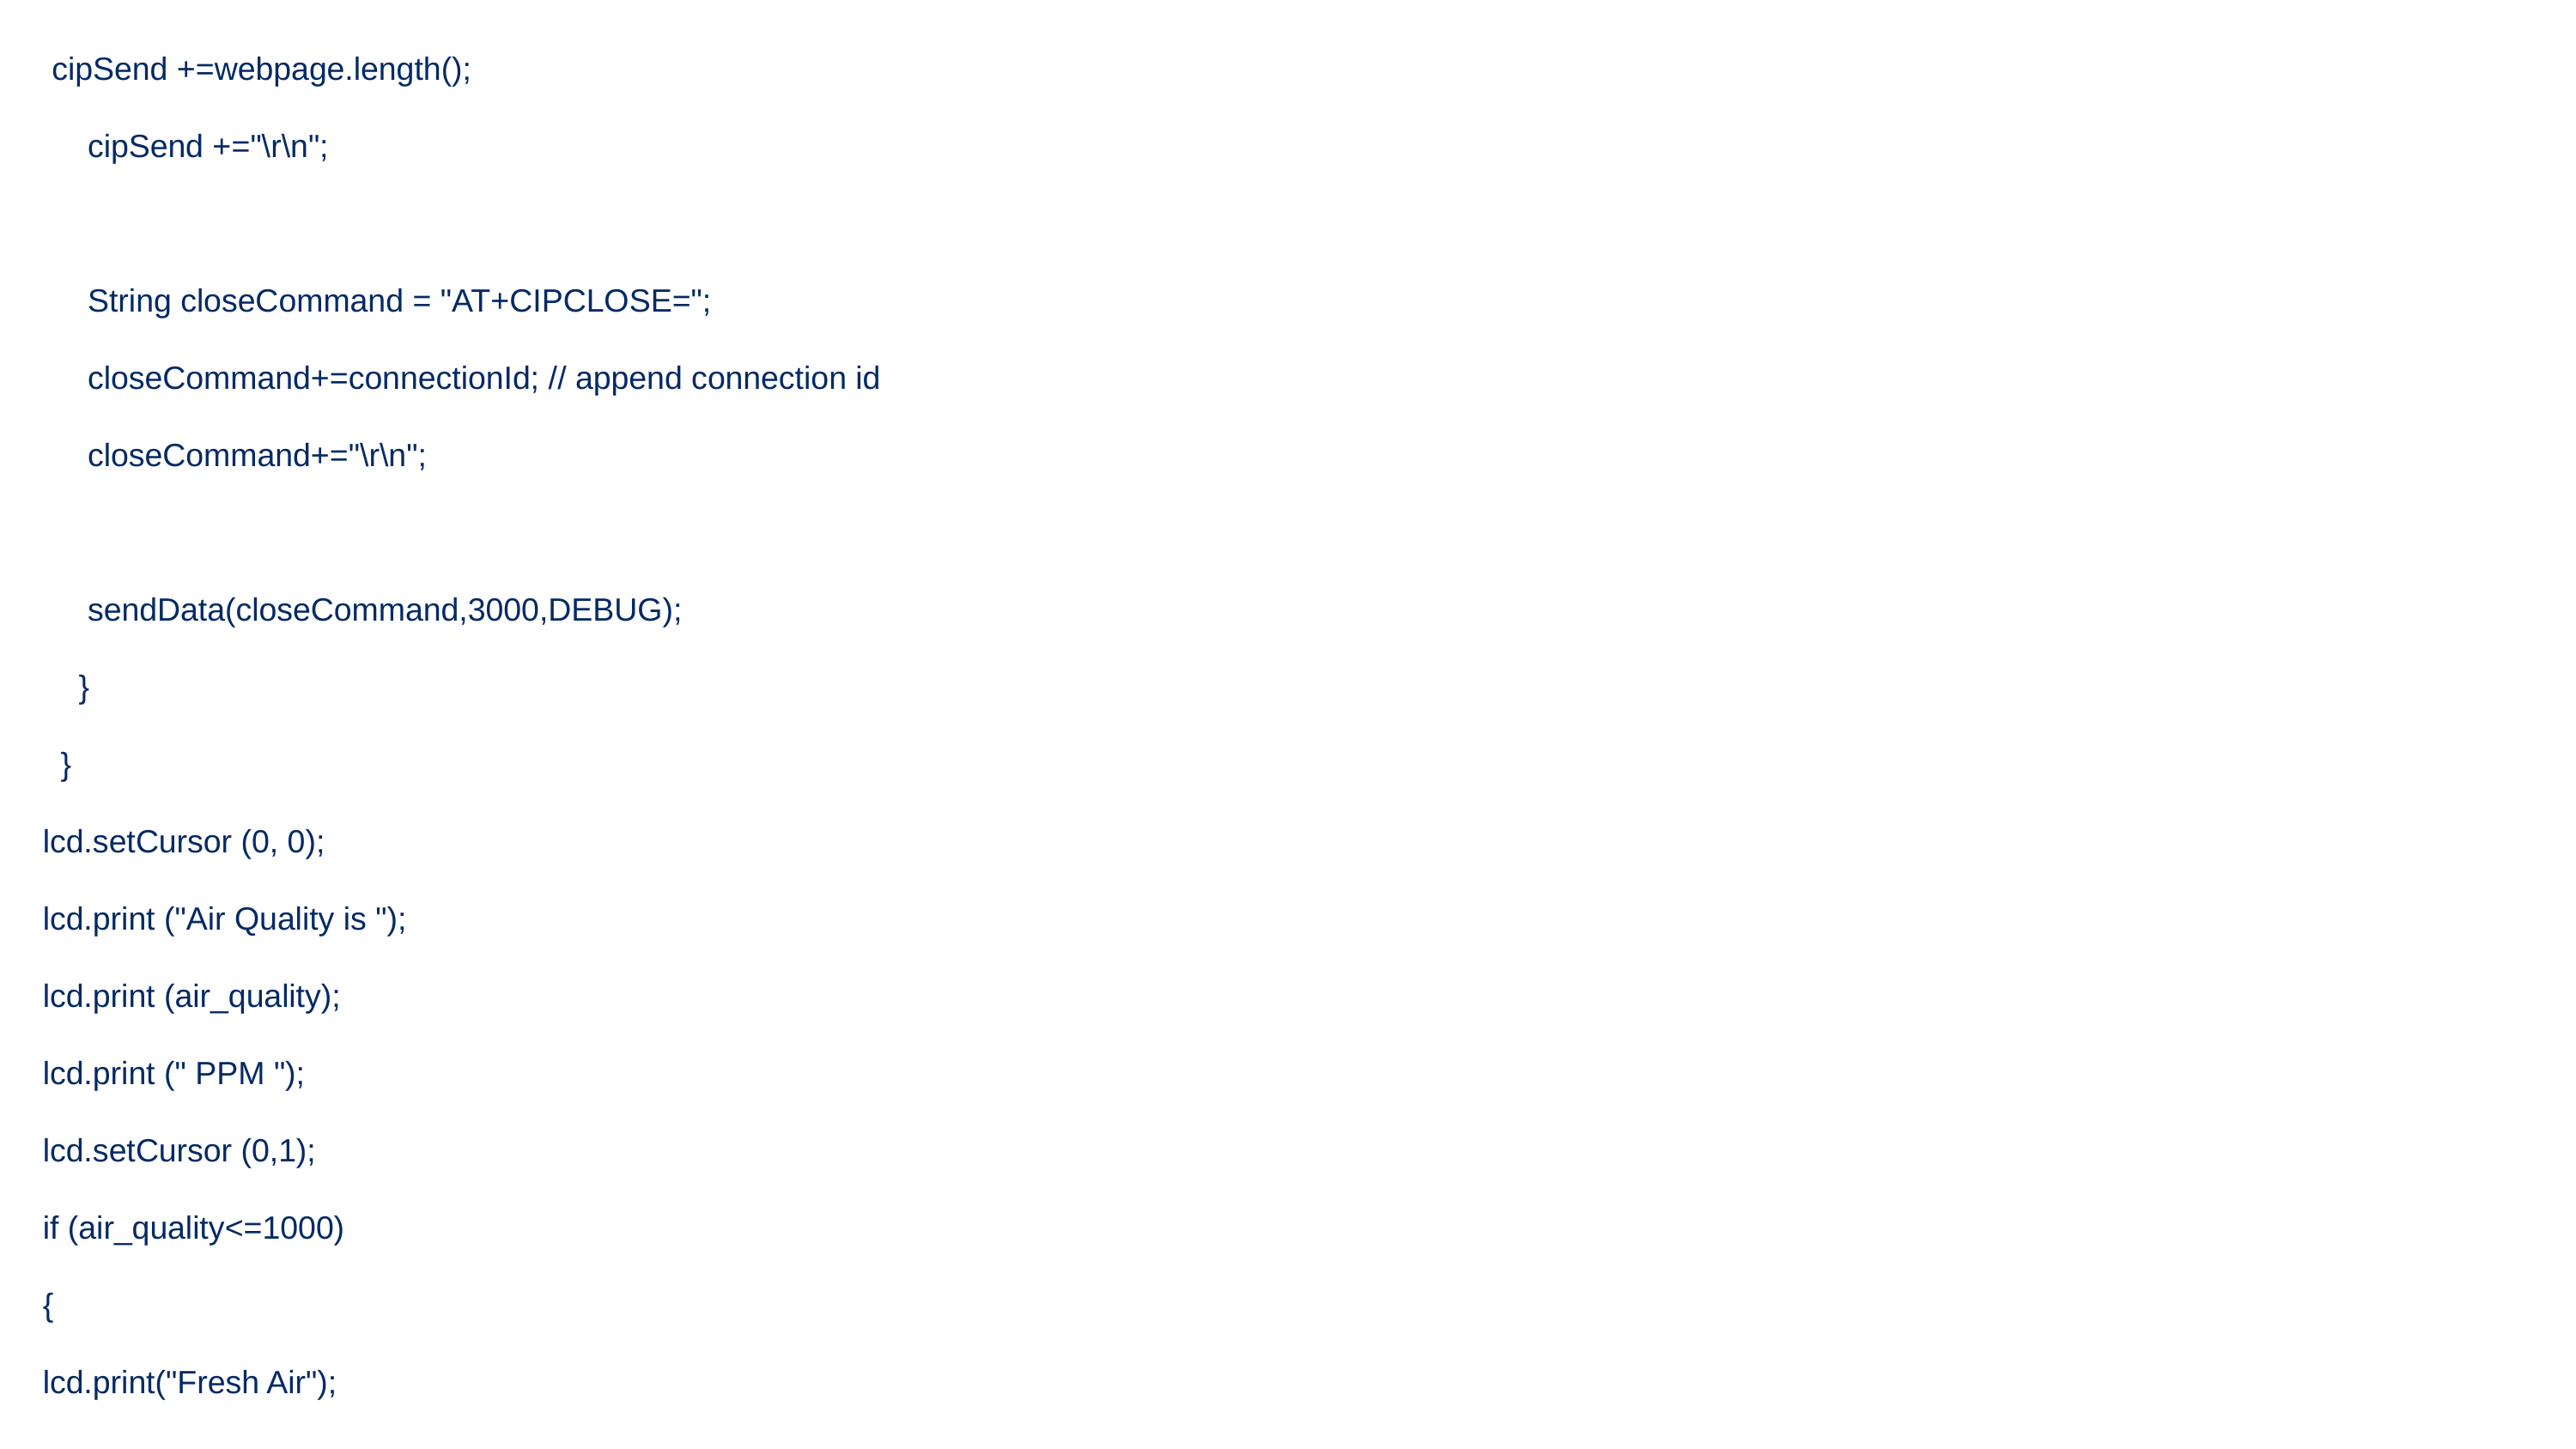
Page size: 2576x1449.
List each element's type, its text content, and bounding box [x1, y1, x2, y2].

title cipSend +=webpage.length(); cipSend +="\r\n"; String closeCommand = "AT+CIPCLOSE="; closeCommand+=connectionId; // append connection id closeCommand+="\r\n"; sendData(closeCommand,3000,DEBUG); } } lcd.setCursor (0, 0); lcd.print ("Air Quality is "); lcd.print (air_quality); lcd.print (" PPM "); lcd.setCursor (0,1); if (air_quality<=1000) { lcd.print("Fresh Air"); [42, 48, 2534, 1449]
